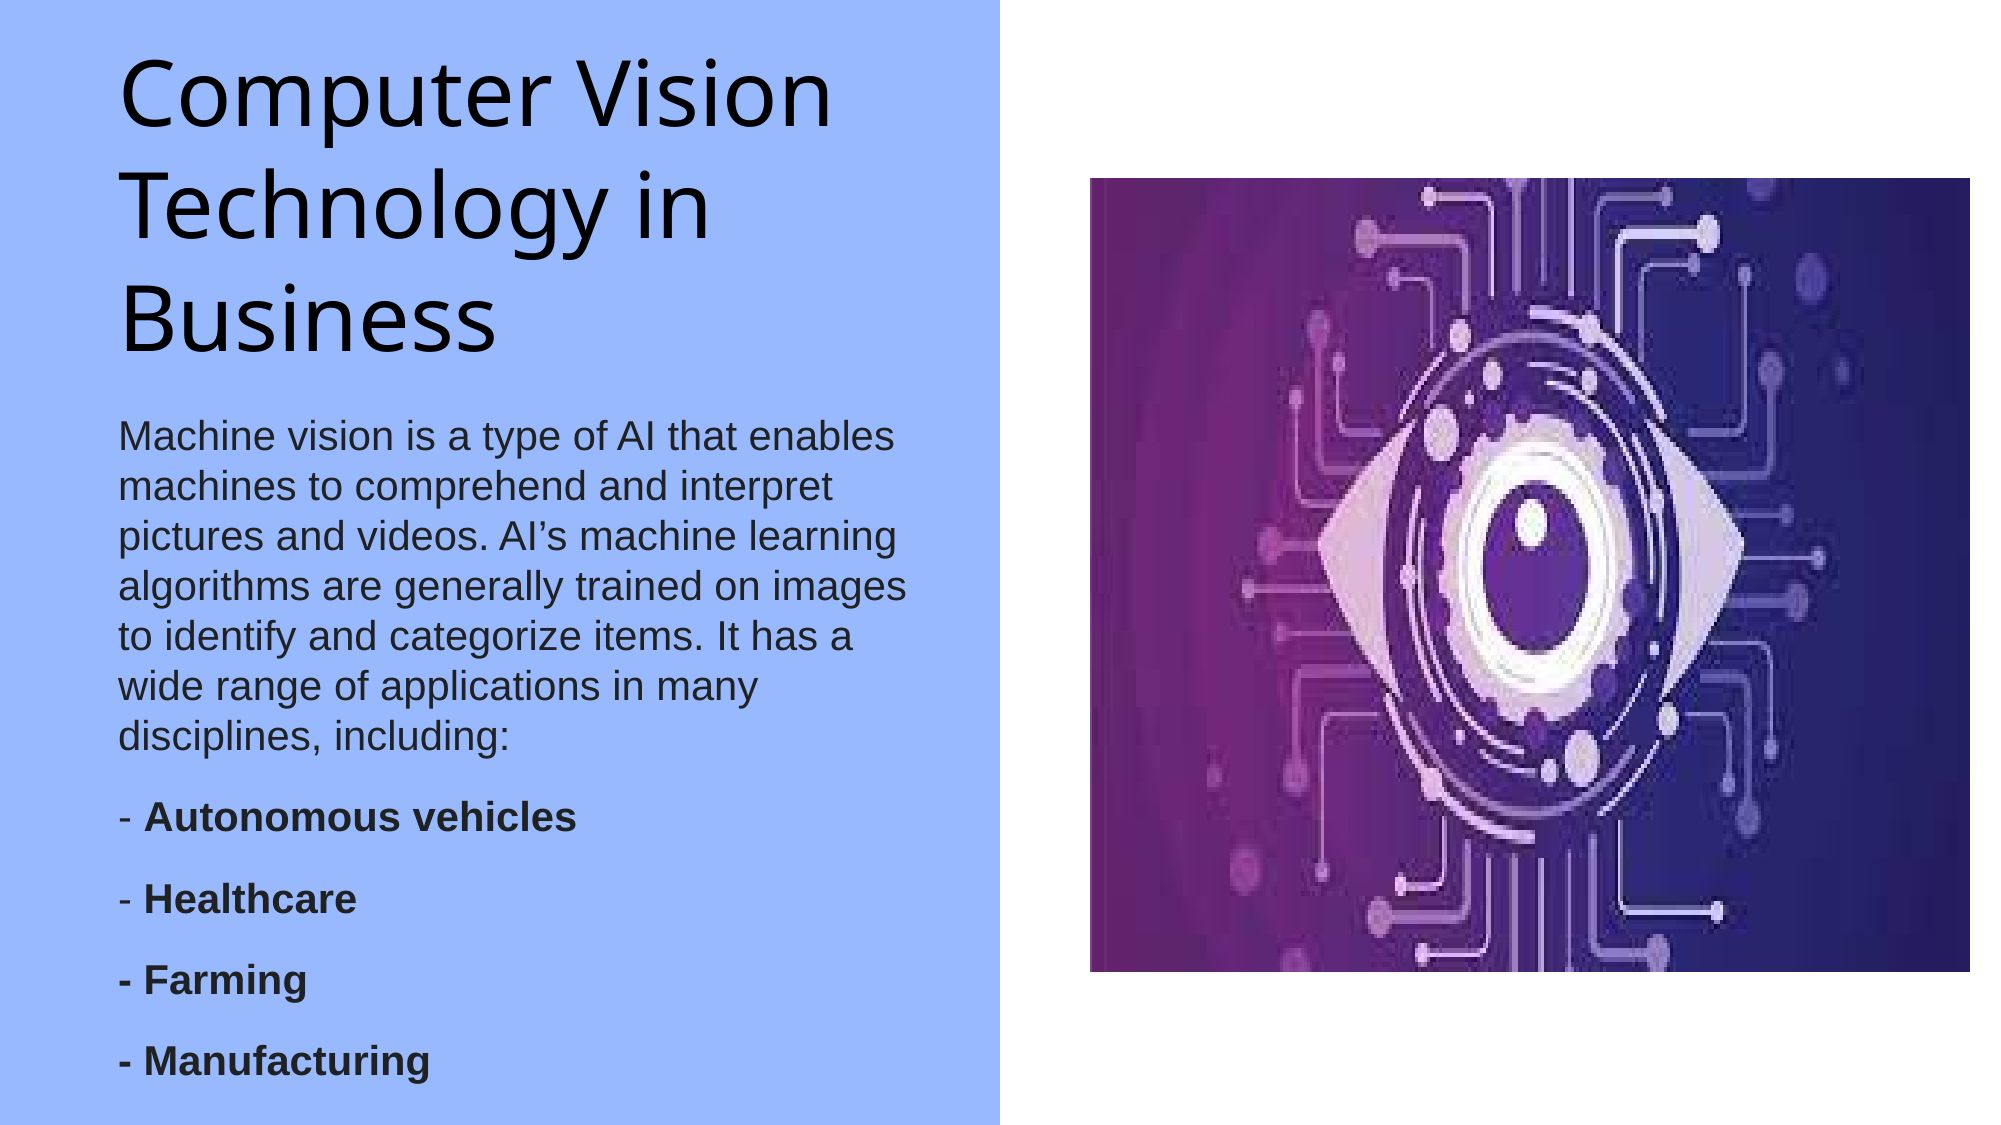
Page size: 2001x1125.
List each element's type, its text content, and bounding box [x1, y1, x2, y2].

picture [1090, 178, 1970, 972]
text_box Computer Vision Technology in Business [118, 32, 966, 370]
text_box Machine vision is a type of AI that enables machines to comprehend and interpret pictures and videos. AI’s machine learning algorithms are generally trained on images to identify and categorize items. It has a wide range of applications in many disciplines, including: - Autonomous vehicles - Healthcare - Farming - Manufacturing [118, 408, 945, 1084]
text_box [999, 0, 2000, 1125]
